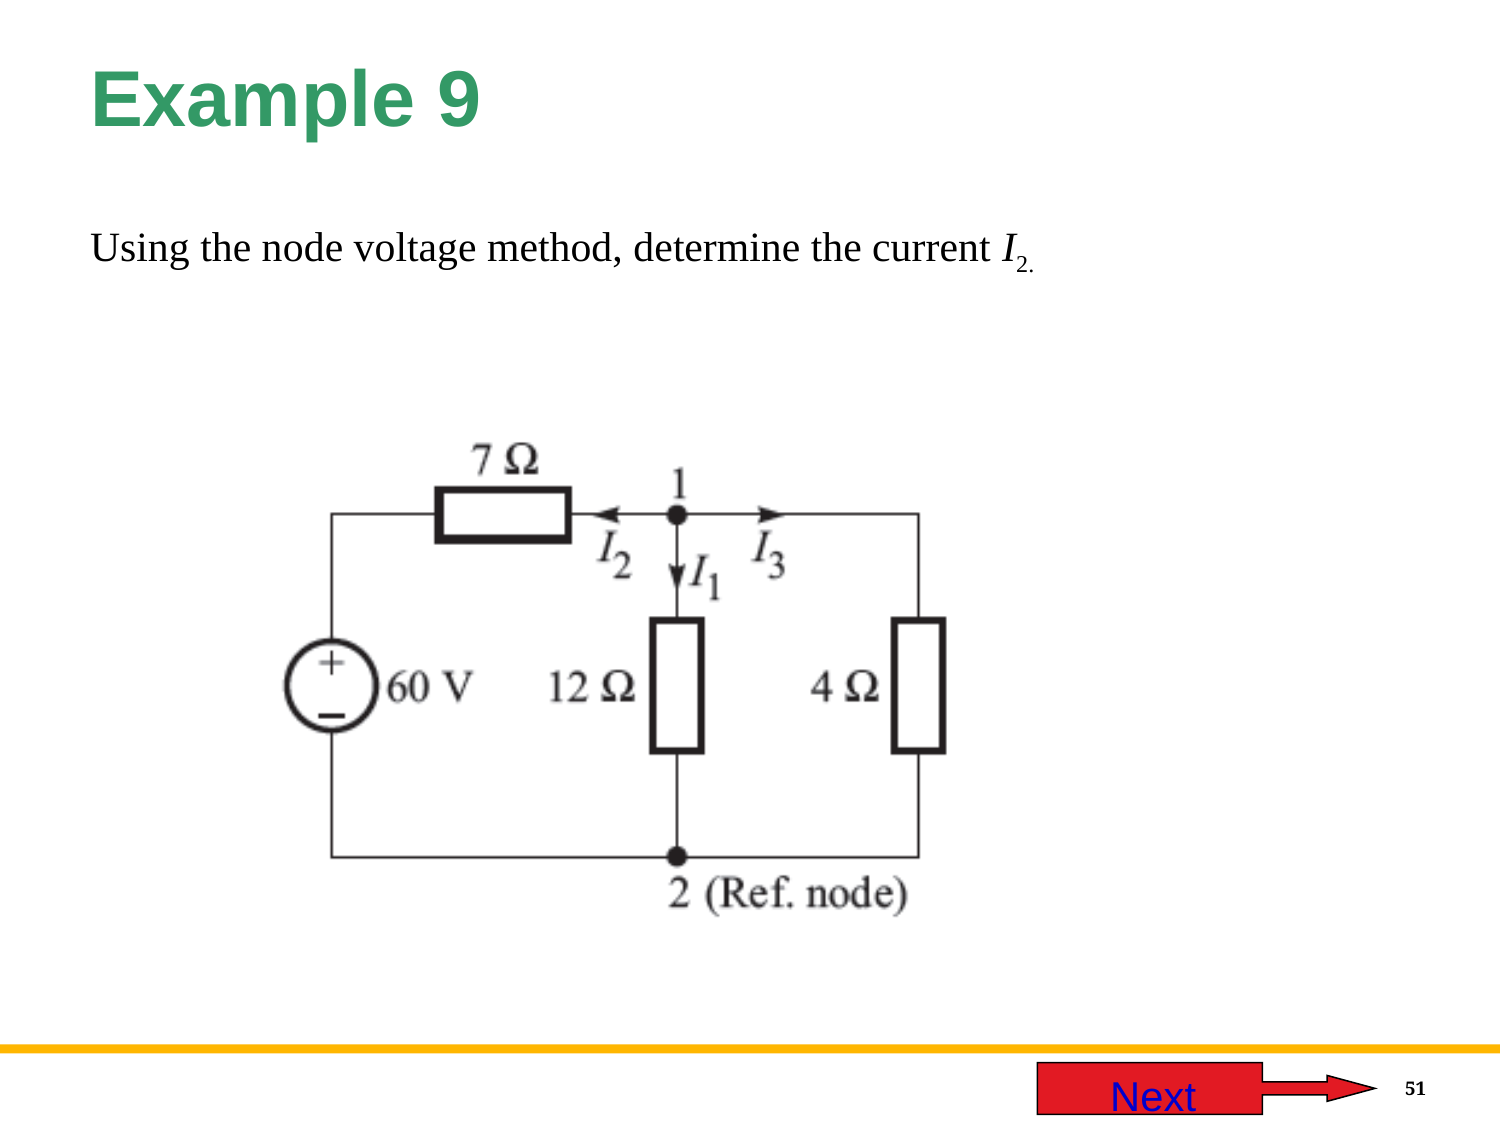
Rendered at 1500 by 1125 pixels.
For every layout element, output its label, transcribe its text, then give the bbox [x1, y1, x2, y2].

picture [237, 424, 988, 927]
title Example 9 [75, 50, 625, 156]
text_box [1037, 1062, 1375, 1125]
slide_number 51 [1375, 1071, 1442, 1109]
list Using the node voltage method, determine the current I2. [75, 212, 1450, 1005]
